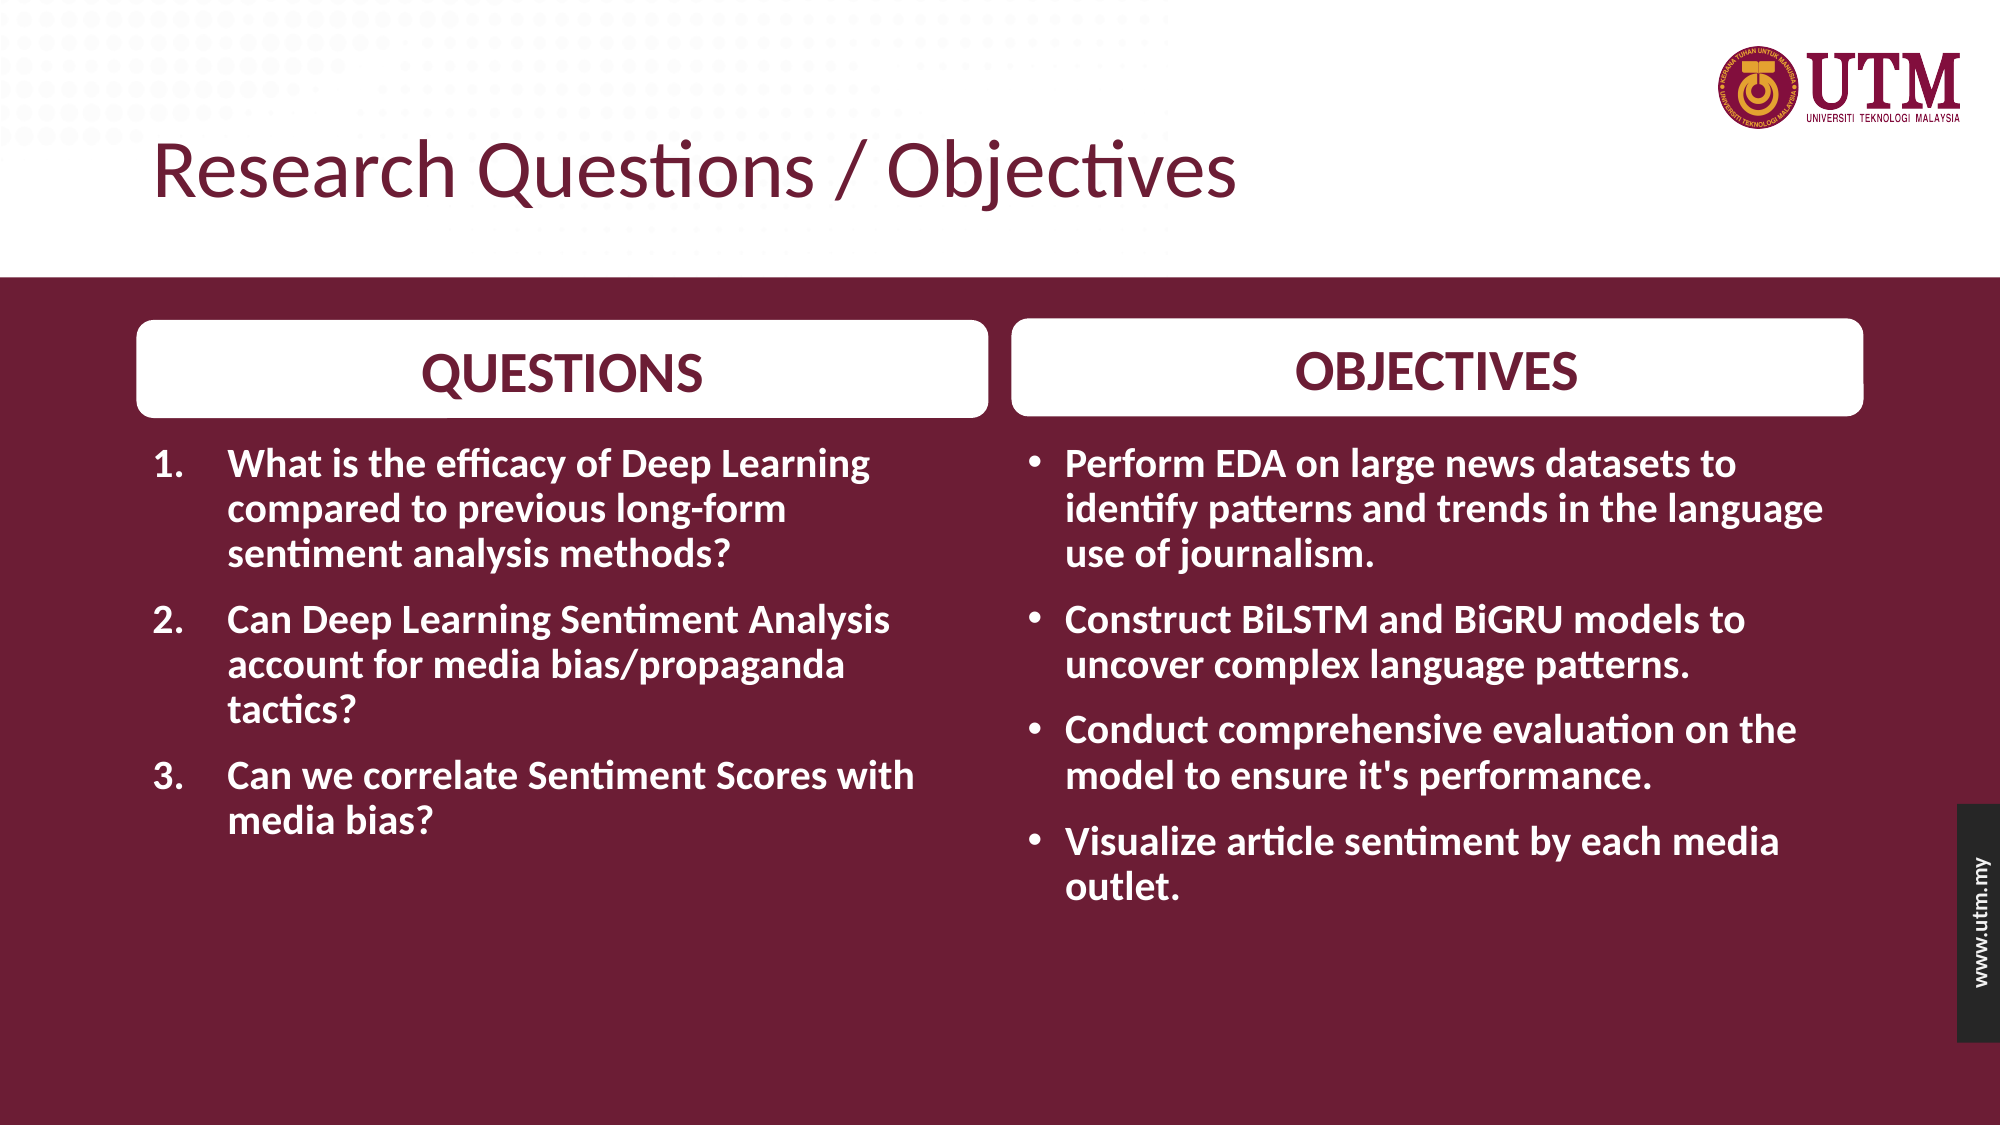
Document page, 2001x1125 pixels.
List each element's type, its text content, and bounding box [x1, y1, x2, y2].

picture [1, 0, 1168, 277]
list Perform EDA on large news datasets to identify patterns and trends in the language use of journalism. Construct BiLSTM and BiGRU models to uncover complex language patterns. Conduct comprehensive evaluation on the model to ensure it's performance. Visualize article sentiment by each media outlet. [1012, 433, 1863, 1038]
list What is the efficacy of Deep Learning compared to previous long-form sentiment analysis methods? Can Deep Learning Sentiment Analysis account for media bias/propaganda tactics? Can we correlate Sentiment Scores with media bias? [137, 433, 988, 1038]
title Research Questions / Objectives [137, 61, 1863, 279]
text_box QUESTIONS [136, 319, 989, 419]
picture [1718, 46, 1960, 129]
text_box OBJECTIVES [1011, 318, 1864, 417]
